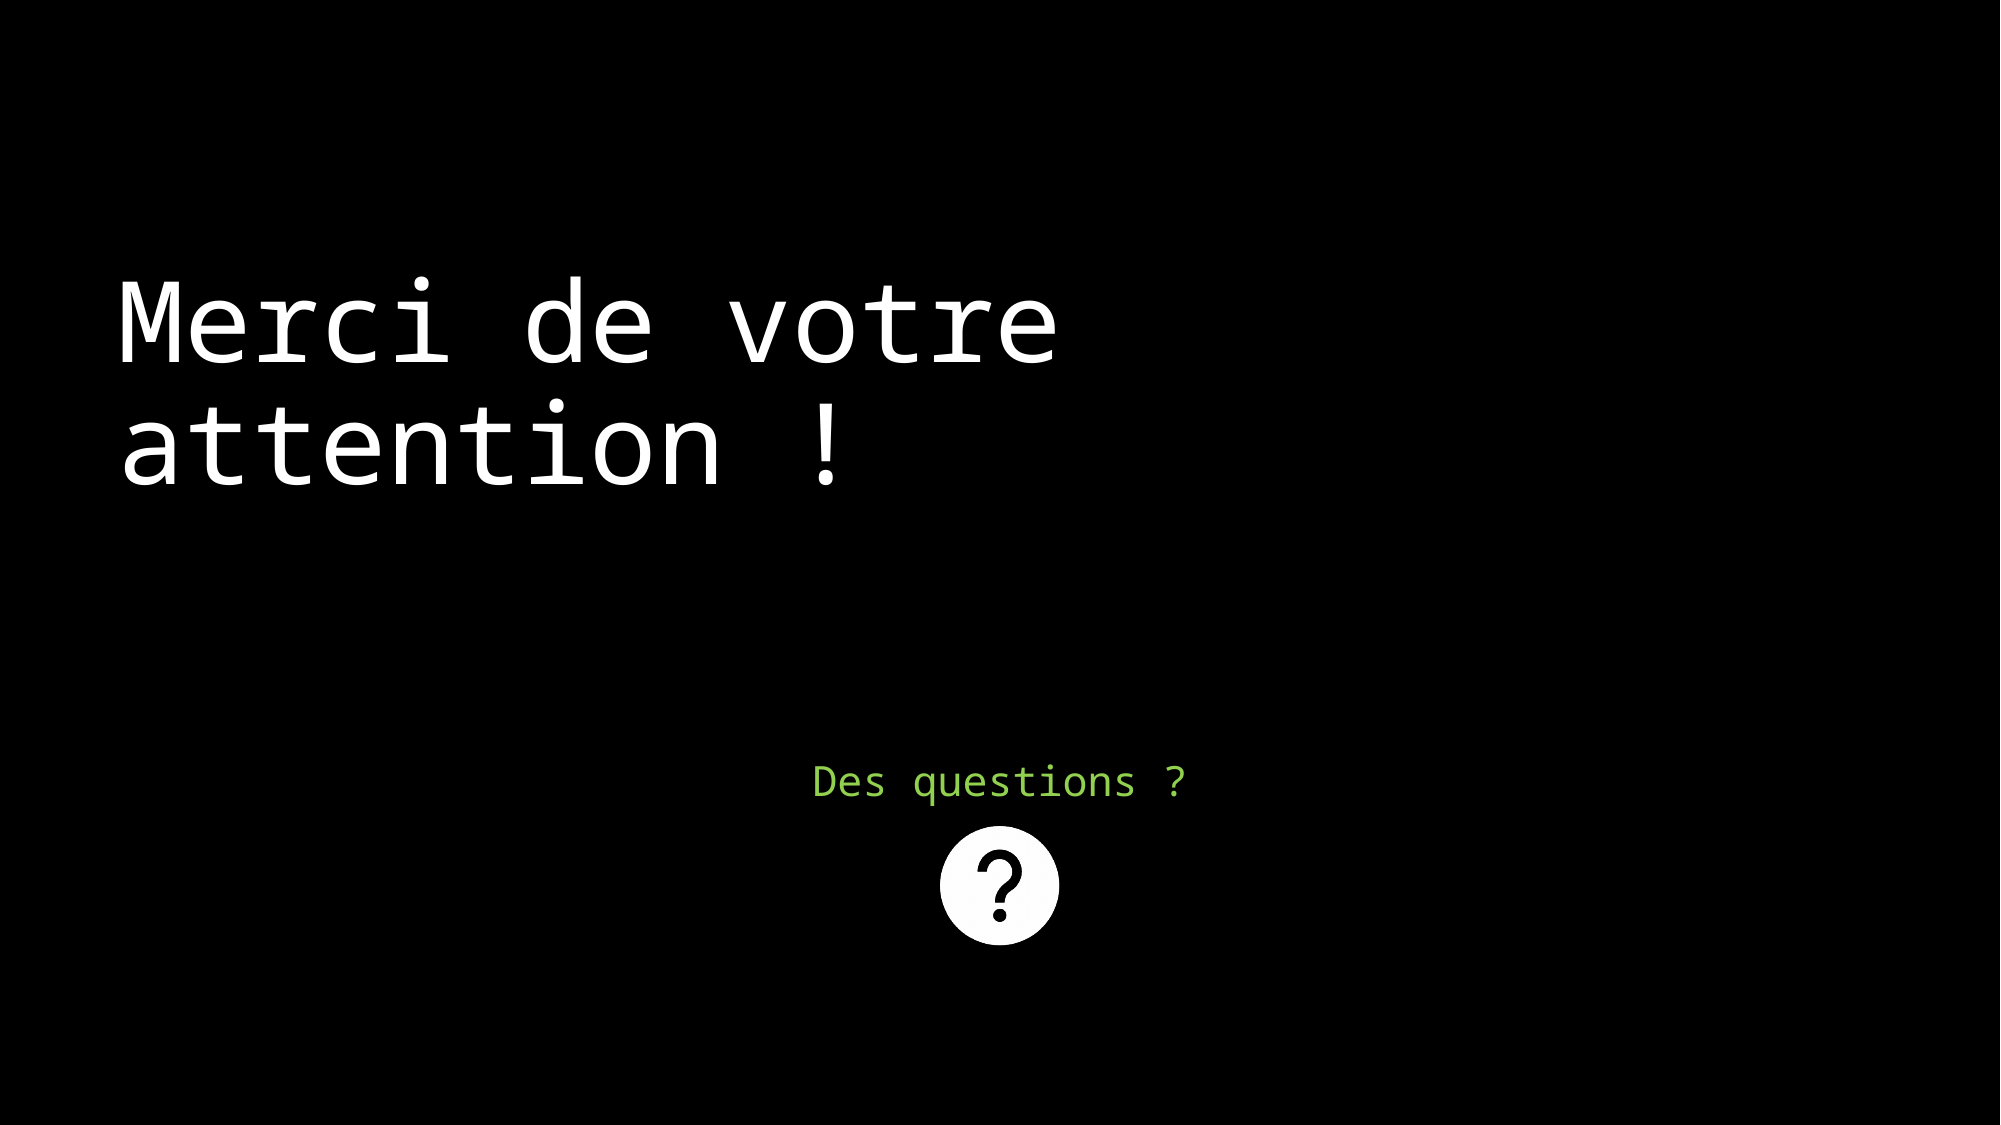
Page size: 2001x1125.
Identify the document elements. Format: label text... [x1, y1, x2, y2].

list Des questions ? [249, 752, 1750, 1000]
picture [924, 810, 1075, 961]
title Merci de votre attention ! [102, 66, 1603, 517]
